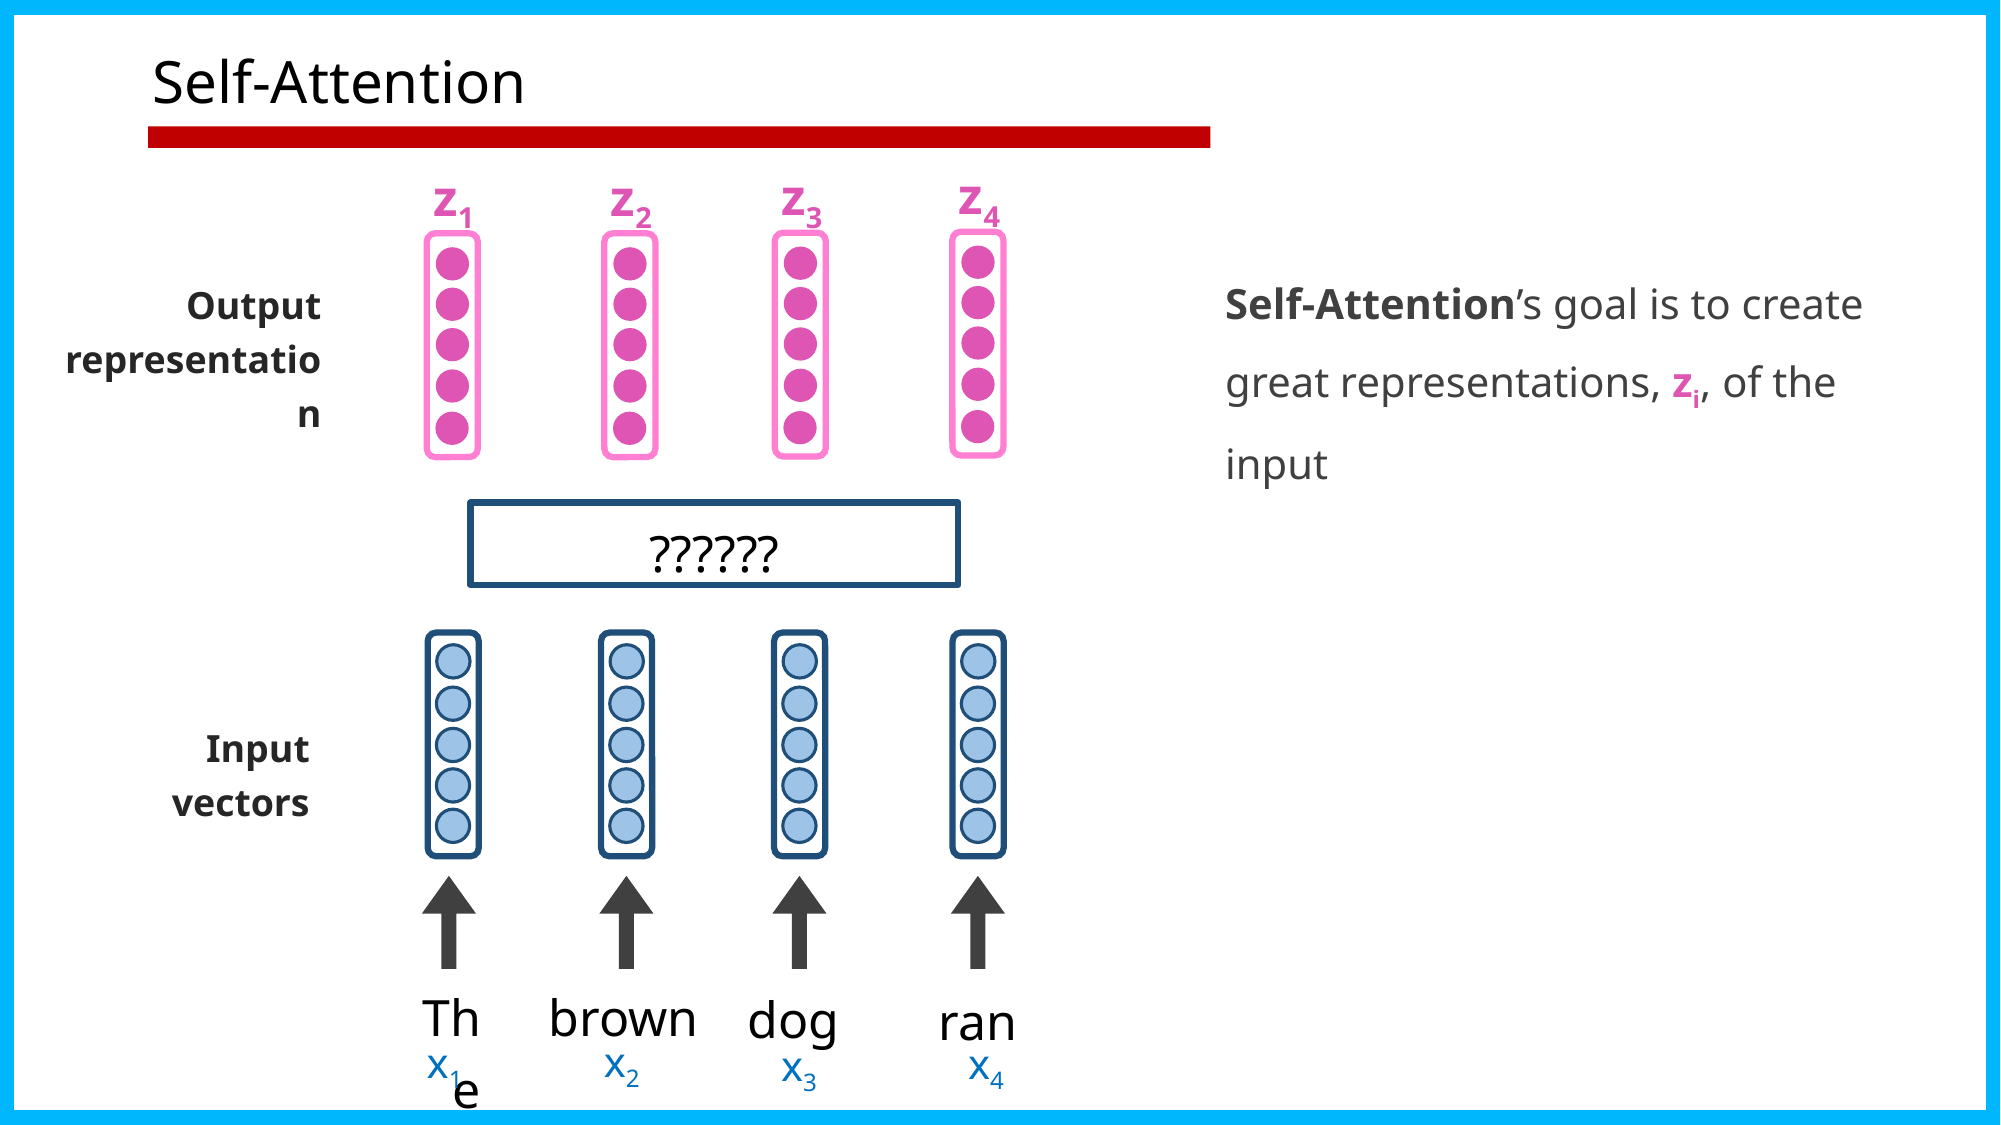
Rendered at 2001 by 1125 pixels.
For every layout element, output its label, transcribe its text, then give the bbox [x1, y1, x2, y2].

text_box [960, 284, 996, 321]
text_box [773, 231, 827, 458]
text_box [612, 246, 648, 282]
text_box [566, 718, 687, 770]
text_box [419, 874, 478, 966]
text_box [597, 874, 656, 966]
text_box [782, 409, 818, 446]
title Self-Attention [137, 45, 1586, 148]
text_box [341, 718, 566, 770]
text_box ?????? [470, 502, 959, 586]
text_box [434, 286, 471, 322]
text_box [960, 325, 996, 361]
text_box brown [521, 966, 726, 1050]
text_box x2 [589, 1027, 655, 1100]
text_box The [381, 966, 497, 1050]
text_box dog [692, 968, 896, 1052]
text_box z2 [589, 145, 674, 228]
text_box [434, 326, 471, 363]
text_box ran [876, 970, 1080, 1054]
text_box Output representation [44, 265, 337, 343]
text_box [603, 232, 657, 459]
text_box x1 [411, 1029, 478, 1101]
text_box z4 [937, 143, 1022, 227]
text_box [782, 326, 819, 362]
text_box [948, 874, 1007, 970]
text_box [612, 368, 648, 404]
text_box Input vectors [73, 708, 325, 786]
text_box [782, 367, 819, 404]
text_box [959, 408, 996, 445]
text_box [434, 410, 470, 446]
text_box [960, 244, 996, 280]
text_box [612, 286, 648, 322]
text_box z3 [759, 144, 845, 228]
text_box [770, 874, 829, 968]
text_box [951, 230, 1005, 457]
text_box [866, 718, 1090, 770]
text_box [434, 246, 471, 282]
text_box [782, 245, 819, 281]
text_box [425, 232, 479, 459]
text_box [612, 326, 648, 363]
text_box [782, 285, 819, 322]
text_box x4 [953, 1030, 1019, 1102]
text_box x3 [766, 1032, 832, 1104]
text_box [687, 718, 866, 770]
text_box [960, 366, 996, 402]
text_box z1 [411, 145, 497, 228]
text_box [611, 410, 648, 446]
text_box [434, 368, 471, 404]
text_box Self-Attention’s goal is to create great representations, zi, of the input [1210, 245, 1944, 496]
